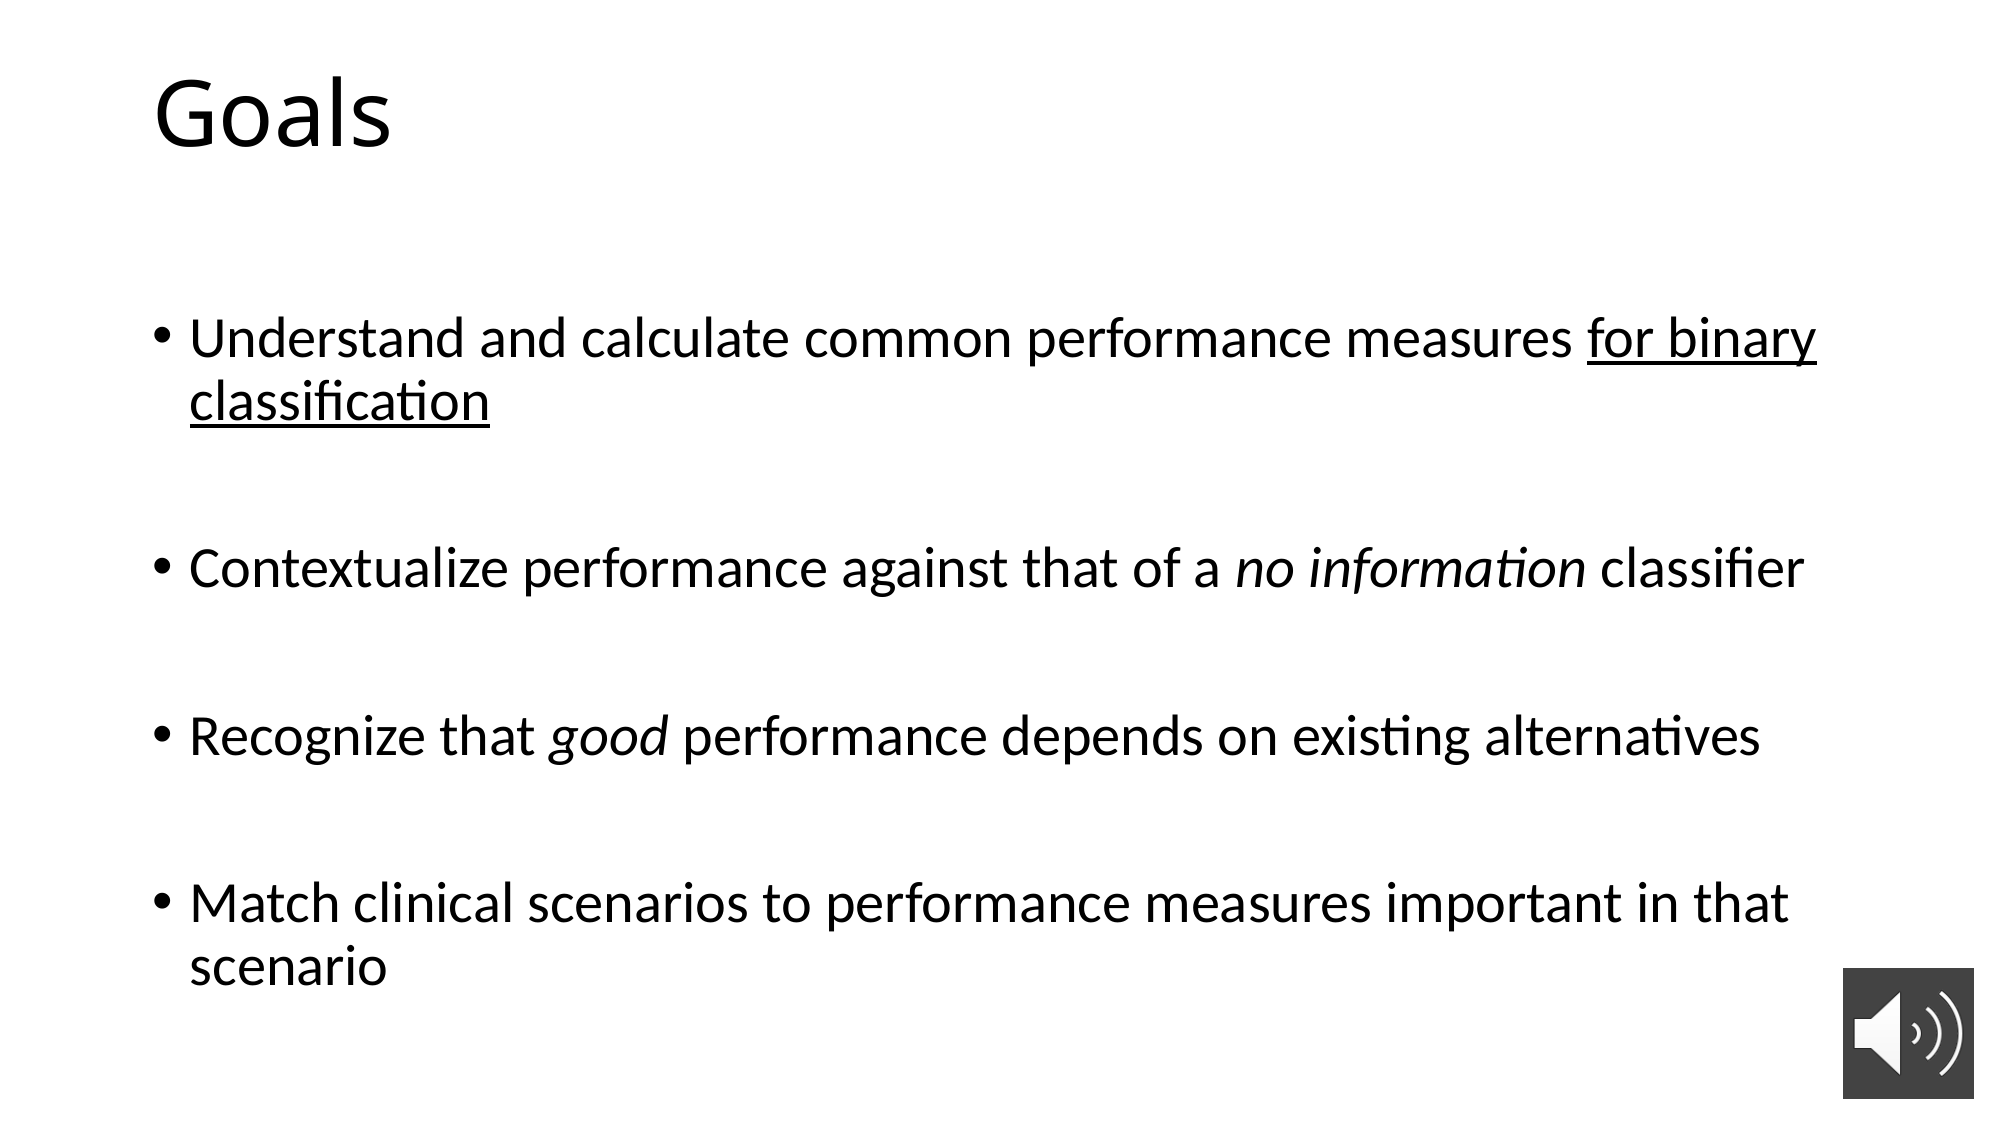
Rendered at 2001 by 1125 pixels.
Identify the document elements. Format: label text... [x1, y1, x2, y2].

picture [1841, 966, 1975, 1100]
list Understand and calculate common performance measures for binary classification Contextualize performance against that of a no information classifier Recognize that good performance depends on existing alternatives Match clinical scenarios to performance measures important in that scenario [137, 299, 1863, 1014]
title Goals [137, 59, 1863, 278]
